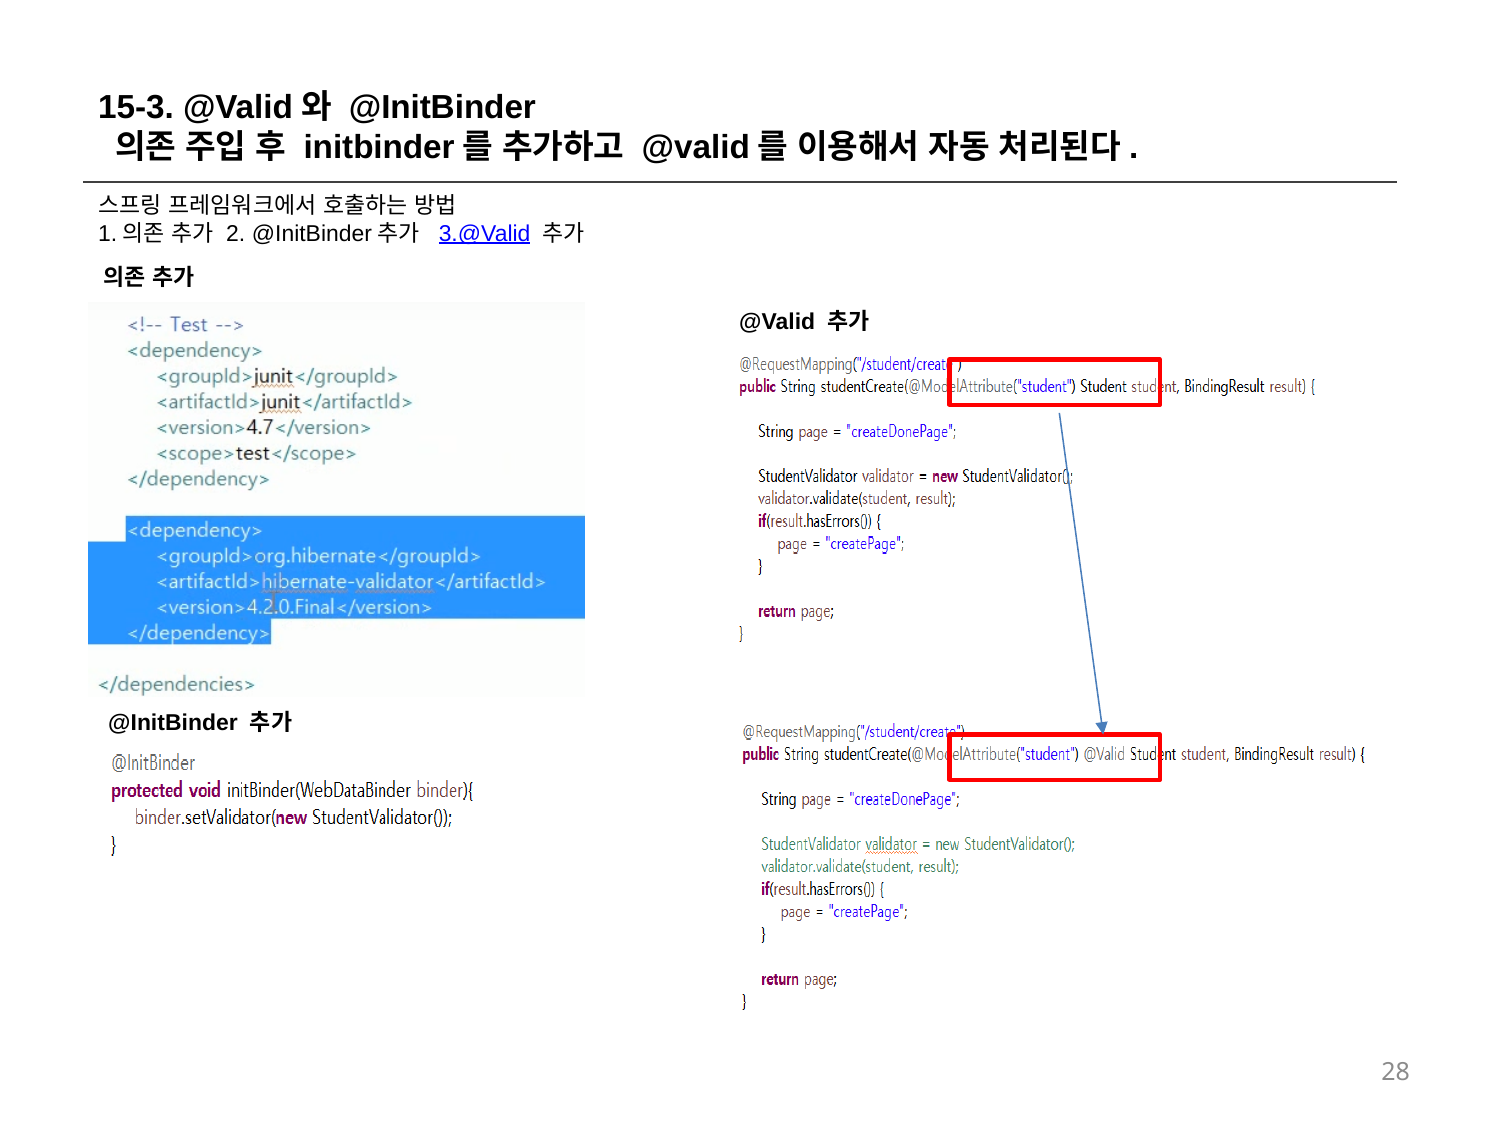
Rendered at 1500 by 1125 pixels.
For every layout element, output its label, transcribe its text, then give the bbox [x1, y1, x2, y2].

picture [733, 709, 1374, 1015]
text_box 의존 추가 [88, 255, 454, 298]
text_box 15-3. @Valid와 @InitBinder 의존 주입 후 initbinder를 추가하고 @valid를 이용해서 자동 처리된다. [83, 78, 1397, 173]
slide_number 28 [1074, 1042, 1425, 1103]
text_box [1059, 412, 1104, 735]
picture [101, 743, 488, 877]
text_box @Valid 추가 [724, 299, 1090, 342]
picture [733, 350, 1322, 648]
text_box 스프링 프레임워크에서 호출하는 방법 1.의존 추가 2. @InitBinder추가 3.@Valid 추가 [83, 189, 1397, 253]
picture [88, 302, 585, 697]
text_box @InitBinder 추가 [93, 704, 459, 743]
